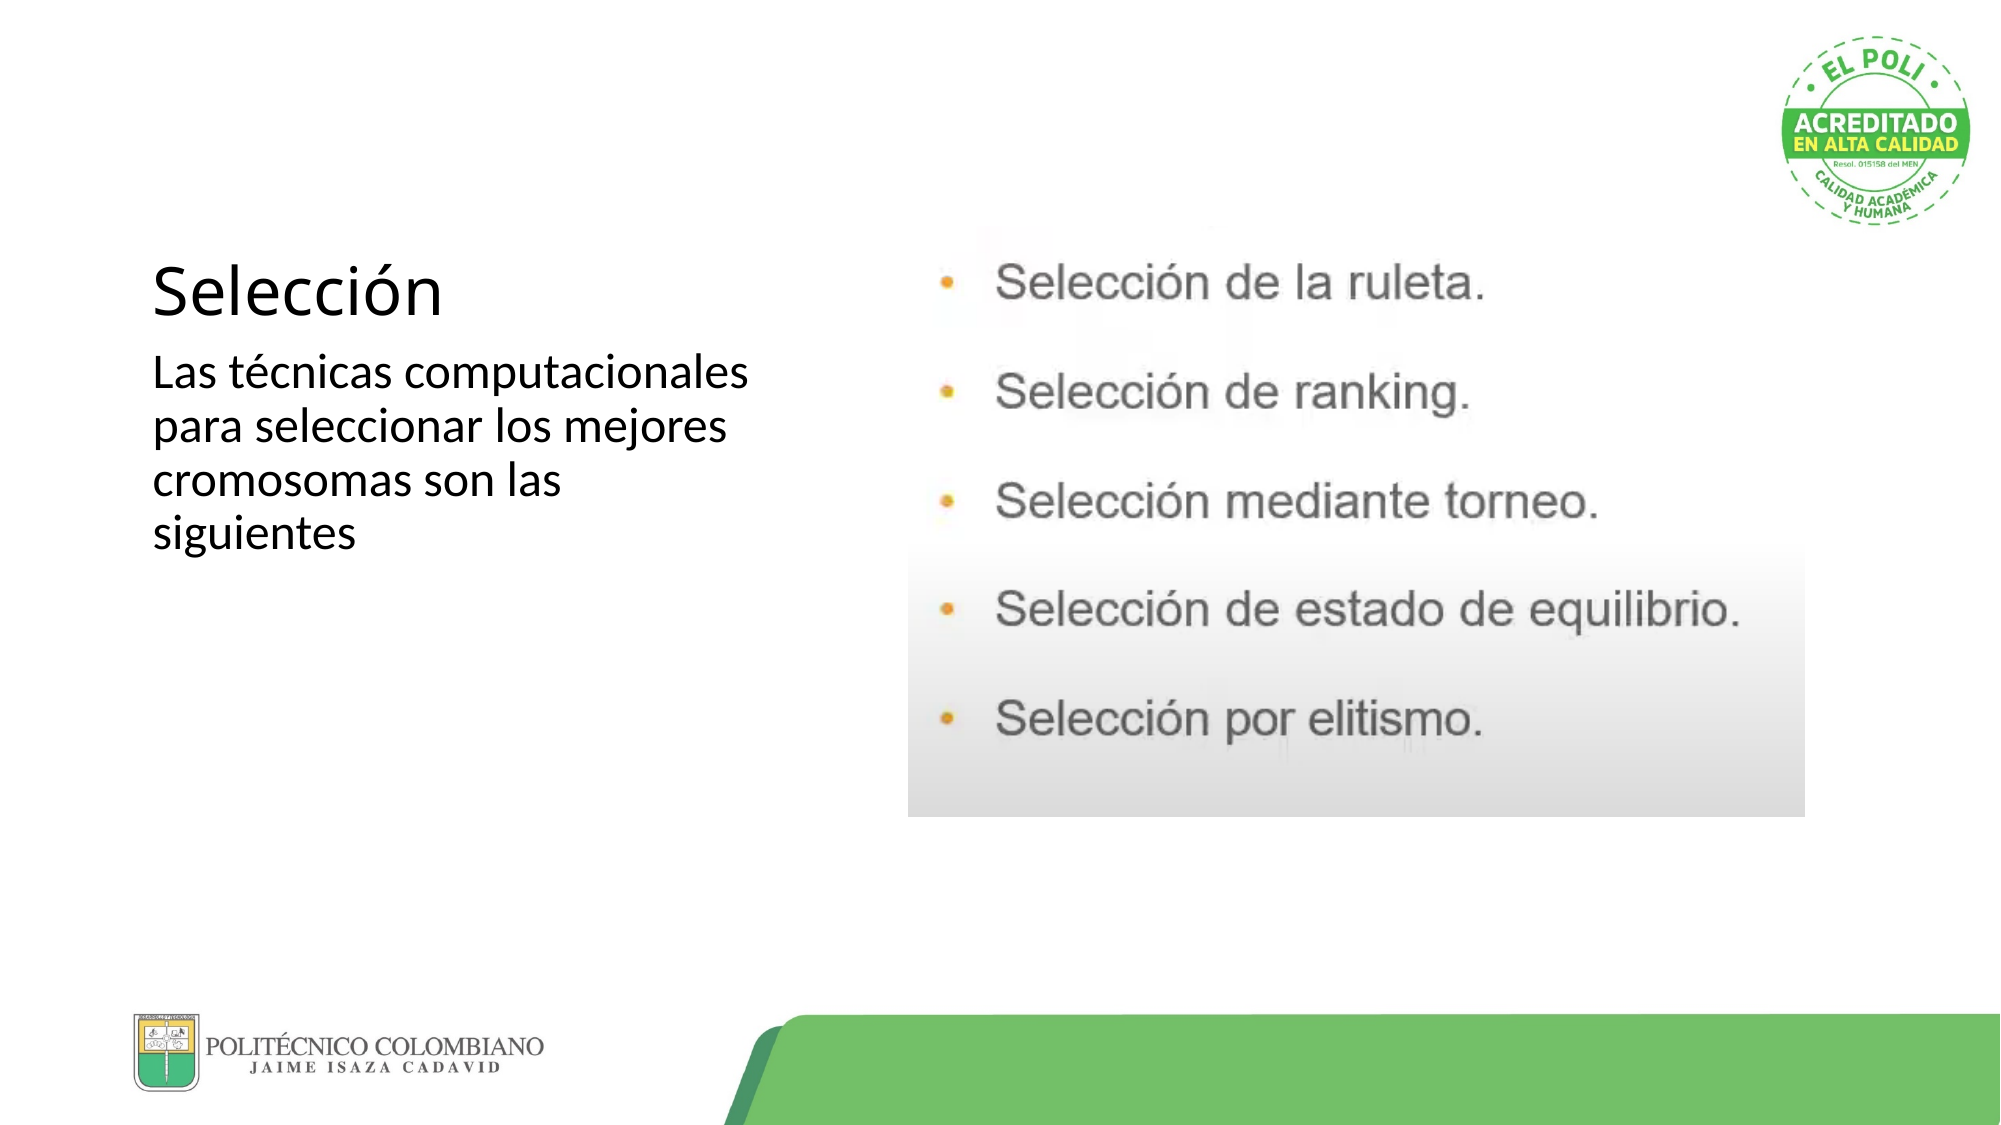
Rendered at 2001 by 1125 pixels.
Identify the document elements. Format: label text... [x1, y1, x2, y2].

title Selección [137, 75, 783, 337]
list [908, 226, 1805, 818]
list Las técnicas computacionales para seleccionar los mejores cromosomas son las siguientes [137, 337, 783, 963]
